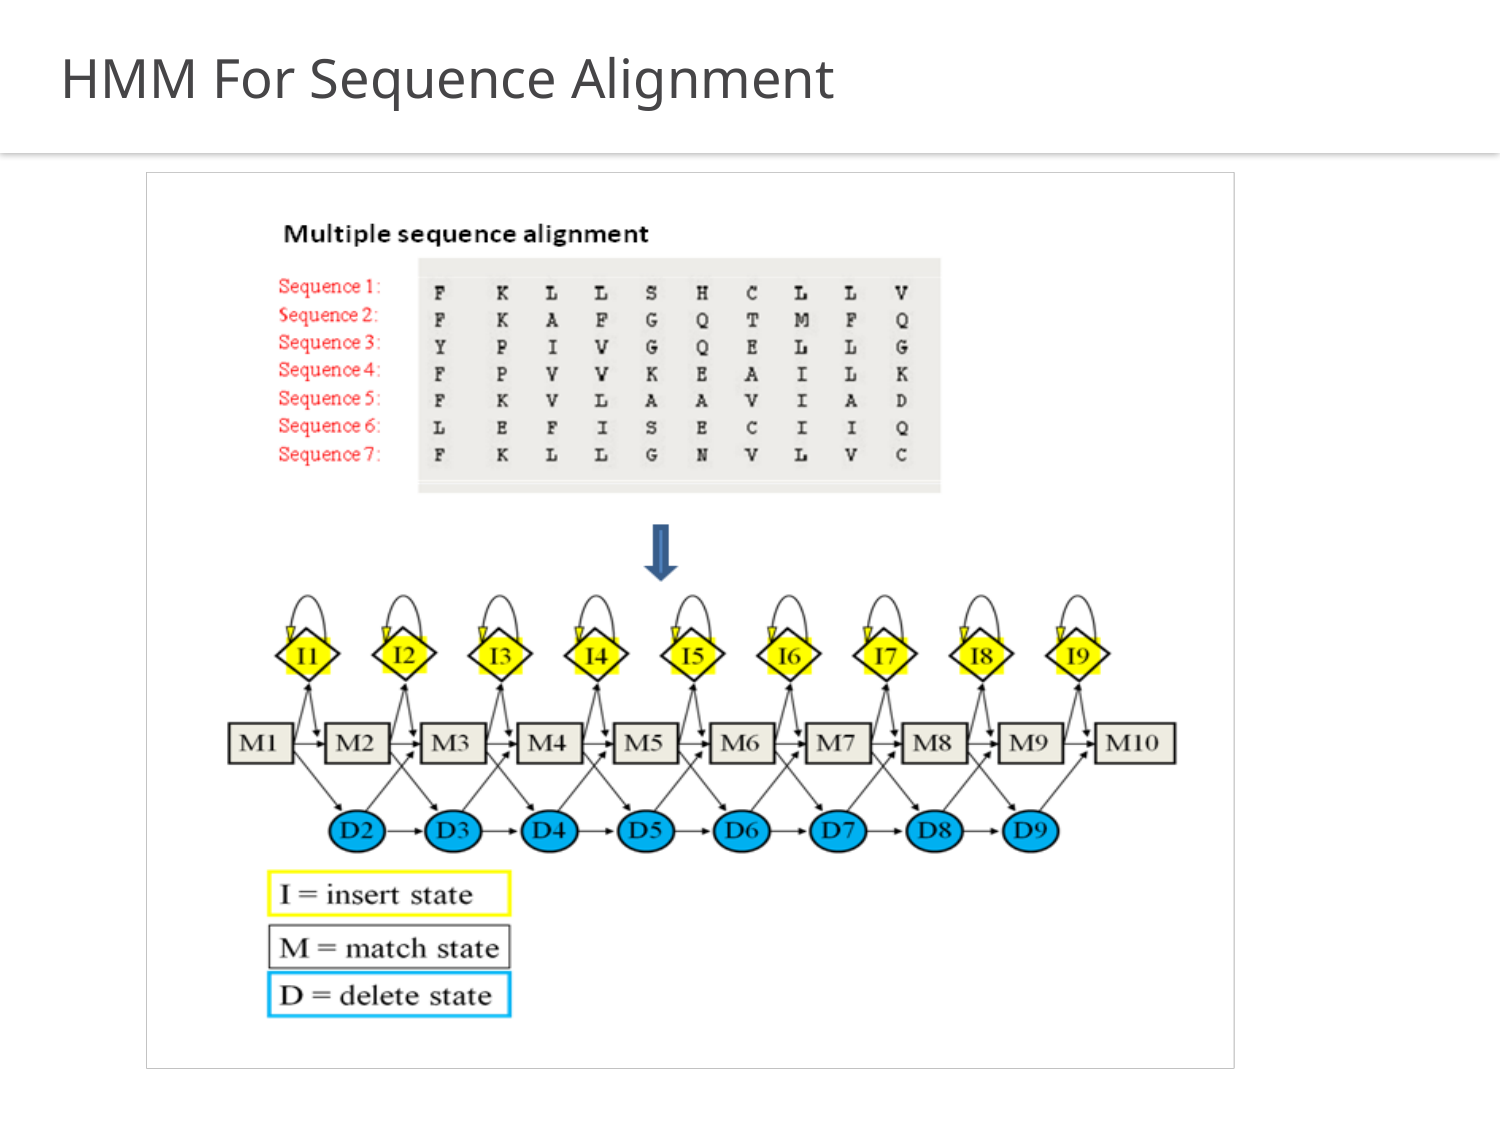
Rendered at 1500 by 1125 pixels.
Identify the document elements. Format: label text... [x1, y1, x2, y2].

list HMM For Sequence Alignment [0, 0, 1500, 153]
picture [145, 171, 1237, 1070]
